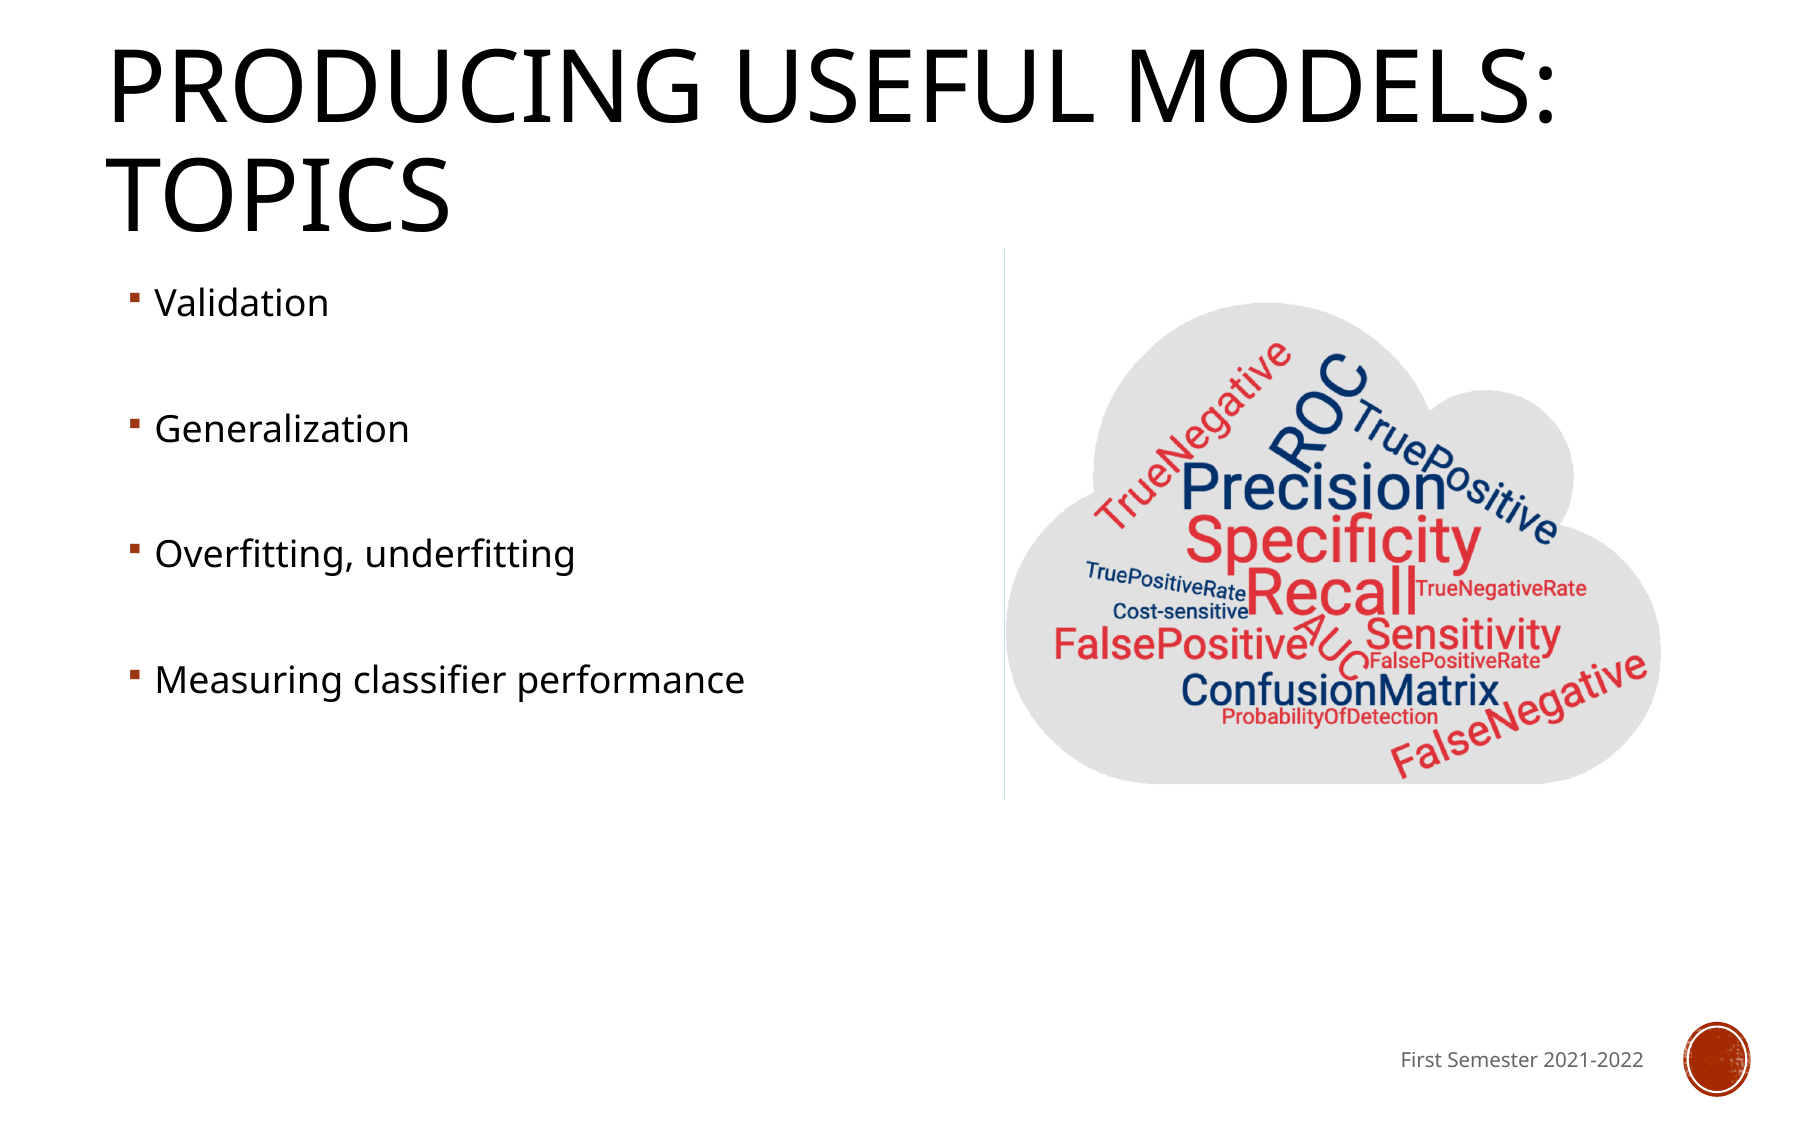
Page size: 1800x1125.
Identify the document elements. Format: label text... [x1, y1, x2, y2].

title Producing useful models: topics [90, 12, 1575, 277]
list Validation Generalization Overfitting, underfitting Measuring classifier performance [112, 276, 1373, 1102]
slide_number First Semester 2021-2022 [1175, 1028, 1660, 1089]
picture [1004, 249, 1661, 799]
